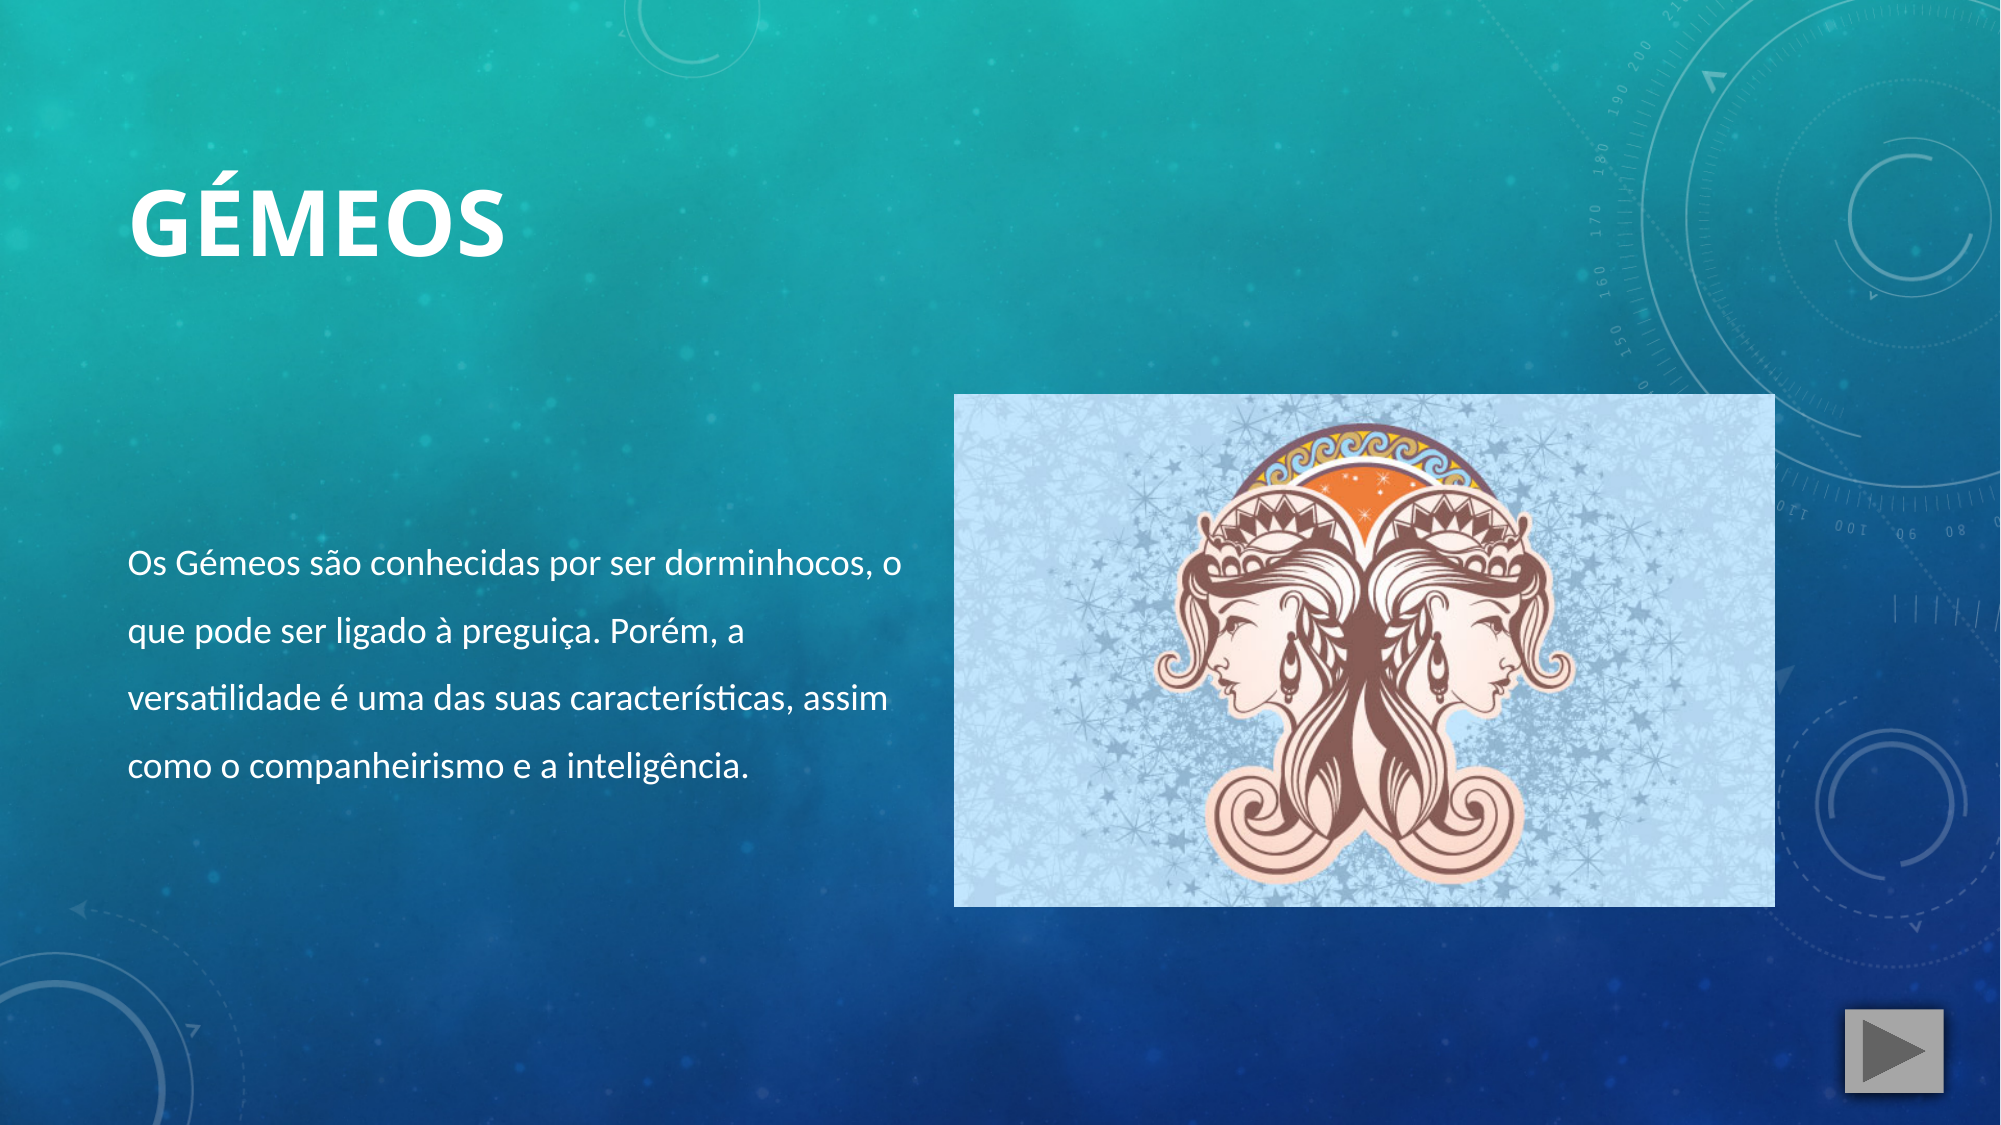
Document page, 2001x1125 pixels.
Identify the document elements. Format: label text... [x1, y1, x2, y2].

list Os Gémeos são conhecidas por ser dorminhocos, o que pode ser ligado à preguiça. Porém, a versatilidade é uma das suas características, assim como o companheirismo e a inteligência. [112, 351, 932, 950]
picture [0, 0, 2001, 1125]
text_box [1843, 1008, 1945, 1094]
title GÉMEOS [112, 99, 1775, 339]
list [954, 394, 1775, 907]
